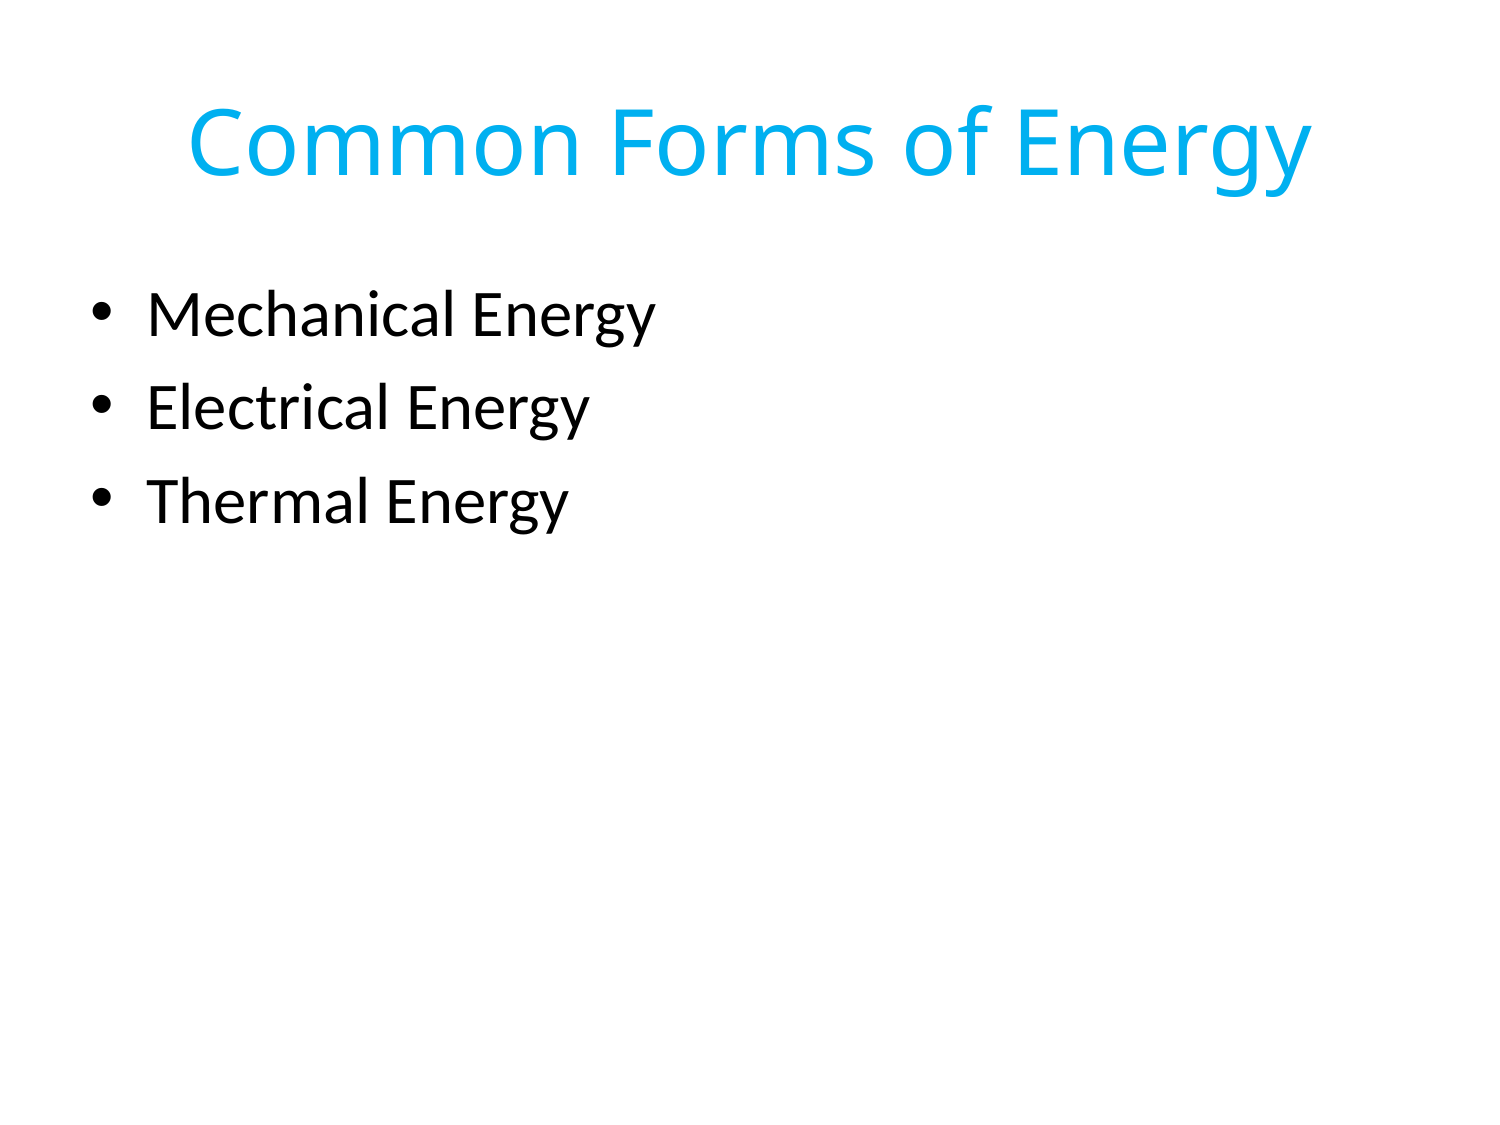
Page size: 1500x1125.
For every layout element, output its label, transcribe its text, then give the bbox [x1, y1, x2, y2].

title Common Forms of Energy [75, 45, 1425, 233]
list Mechanical Energy Electrical Energy Thermal Energy [75, 262, 1425, 1005]
